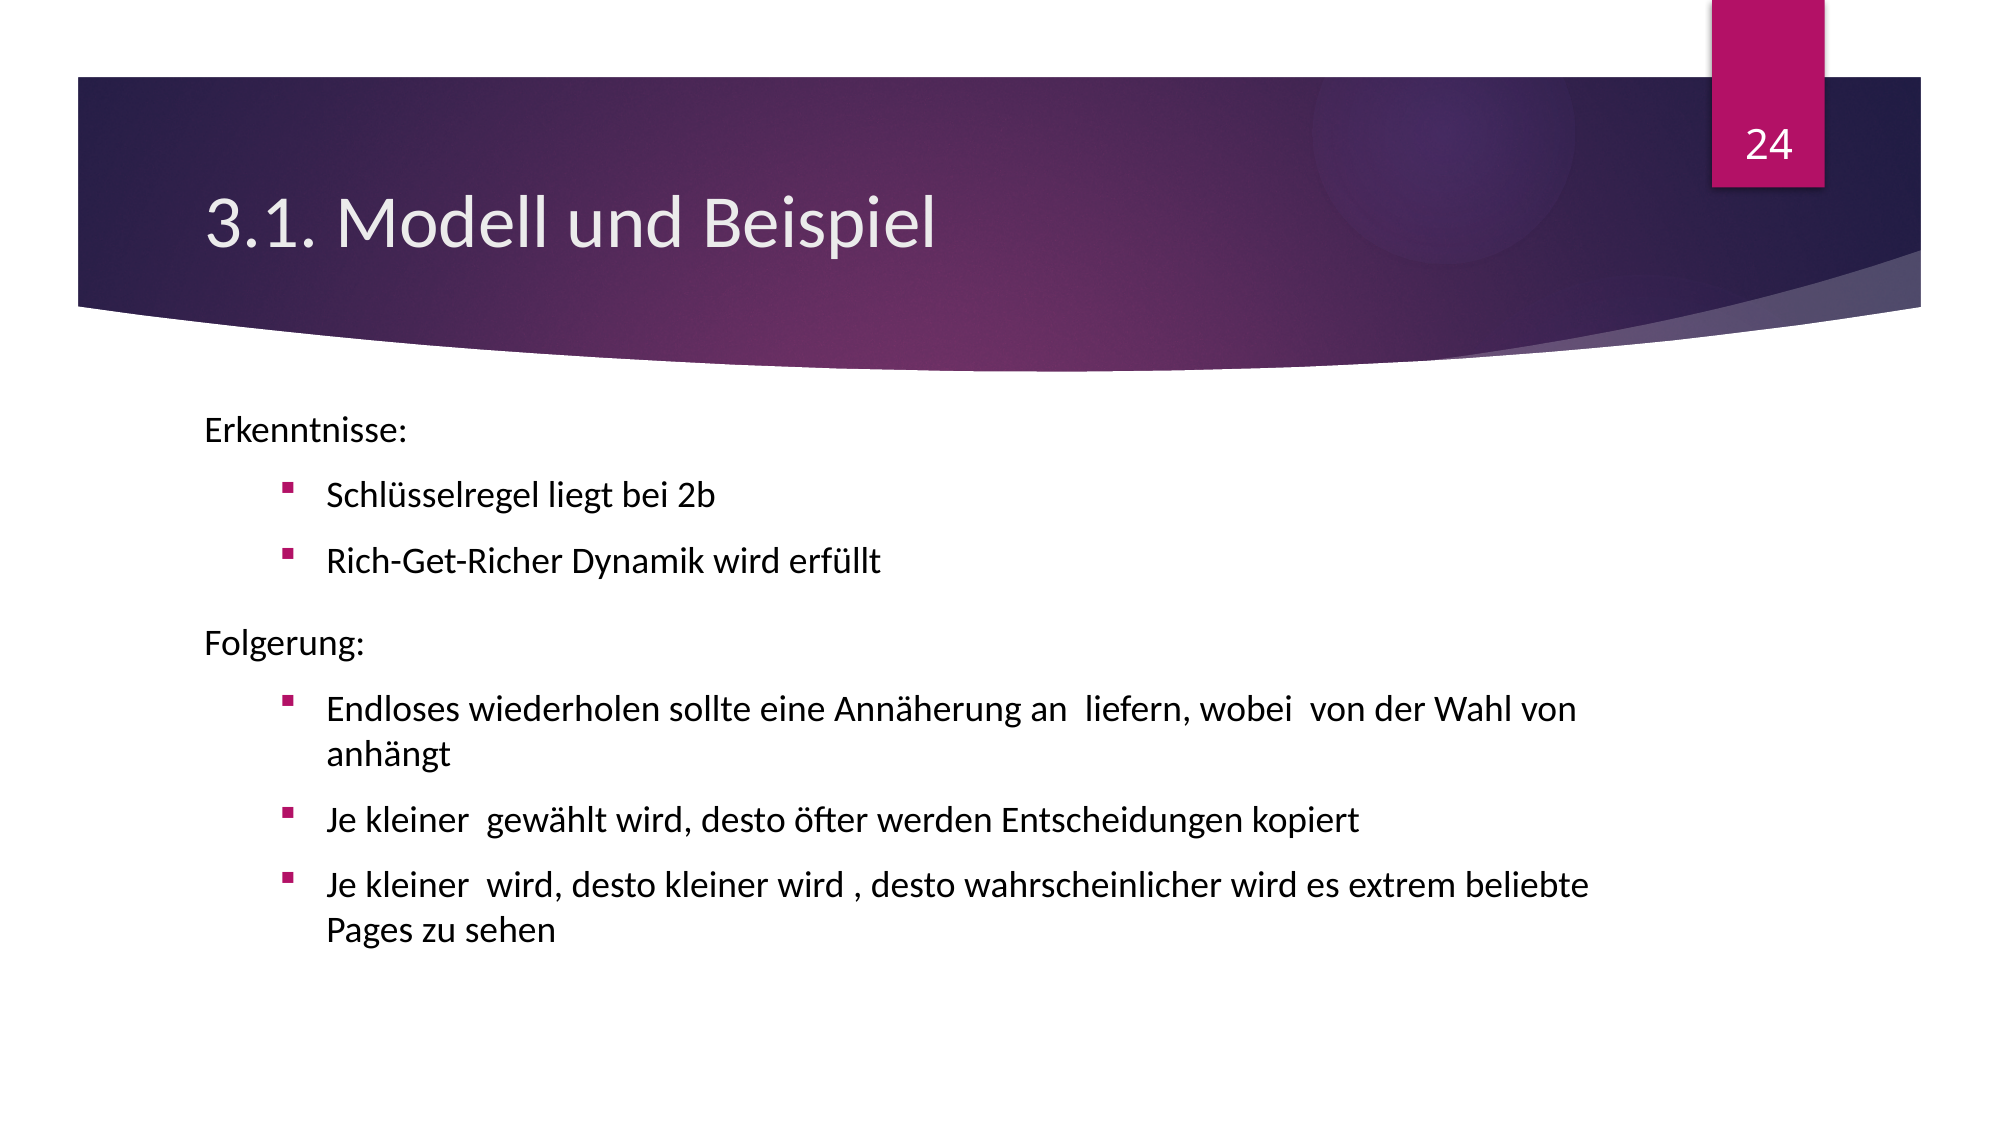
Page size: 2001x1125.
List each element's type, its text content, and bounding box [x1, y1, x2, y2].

title 3.1. Modell und Beispiel [189, 159, 1627, 276]
text_box Erkenntnisse: Schlüsselregel liegt bei 2b Rich-Get-Richer Dynamik wird erfüllt [189, 397, 1638, 595]
